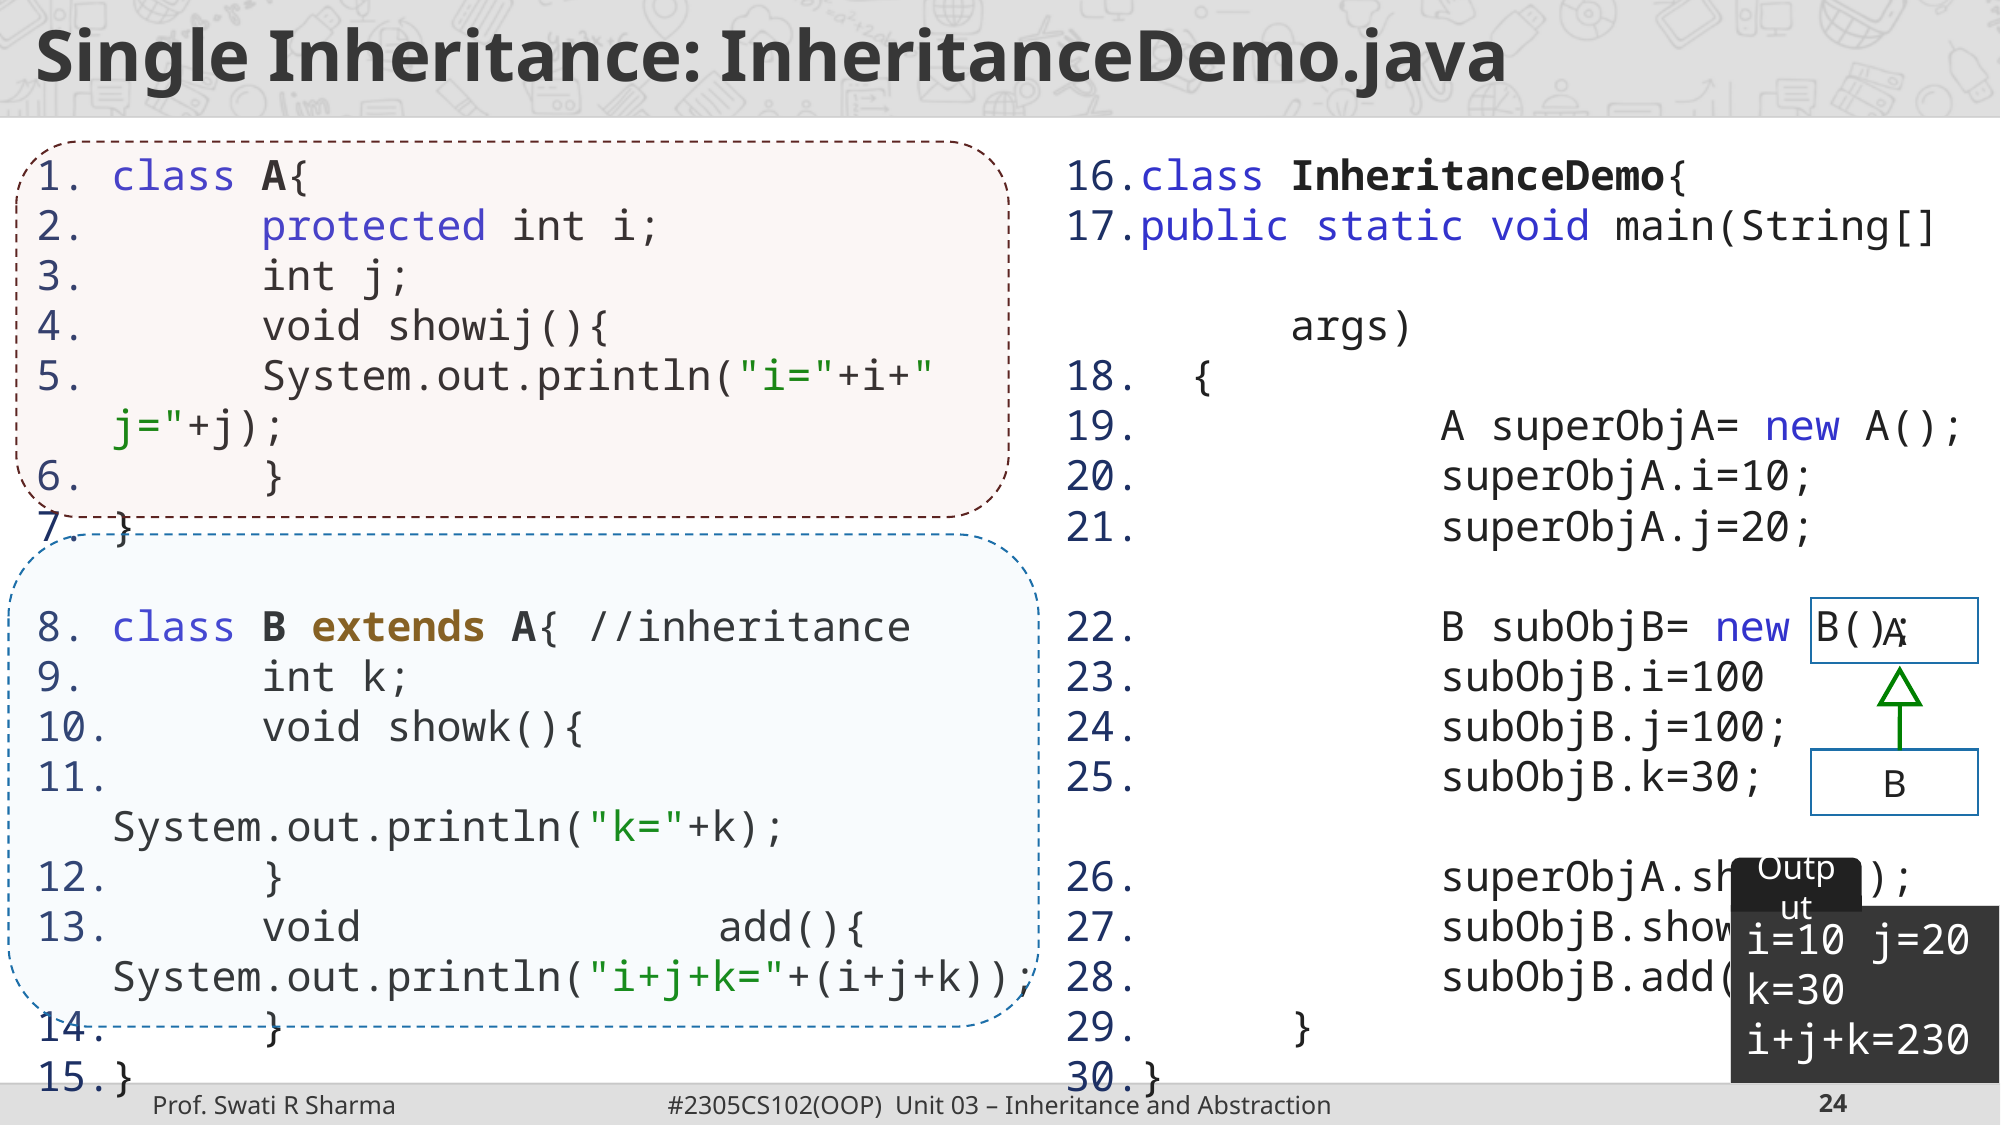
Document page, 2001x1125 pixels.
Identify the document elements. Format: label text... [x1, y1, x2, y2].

text_box [7, 533, 1040, 1028]
text_box [15, 140, 1010, 519]
text_box Output [1729, 856, 1863, 913]
text_box i=10 j=20 k=30 i+j+k=230 [1730, 905, 2000, 1084]
text_box A [1810, 597, 1979, 664]
text_box [1878, 667, 1922, 706]
text_box B [1810, 748, 1979, 816]
text_box class InheritanceDemo{ public static void main(String[] args) { A superObjA= new A(); superObjA.i=10; superObjA.j=20; B subObjB= new B(); subObjB.i=100 subObjB.j=100; subObjB.k=30; superObjA.showij(); subObjB.showk(); subObjB.add(); } } [1049, 141, 1997, 1059]
list class A{ protected int i; int j; void showij(){ System.out.println("i="+i+" j="+j); } } class B extends A{ //inheritance int k; void showk(){ System.out.println("k="+k); } void add(){ System.out.println("i+j+k="+(i+j+k)); } } [21, 141, 1049, 1059]
title Single Inheritance: InheritanceDemo.java [0, 0, 2000, 117]
